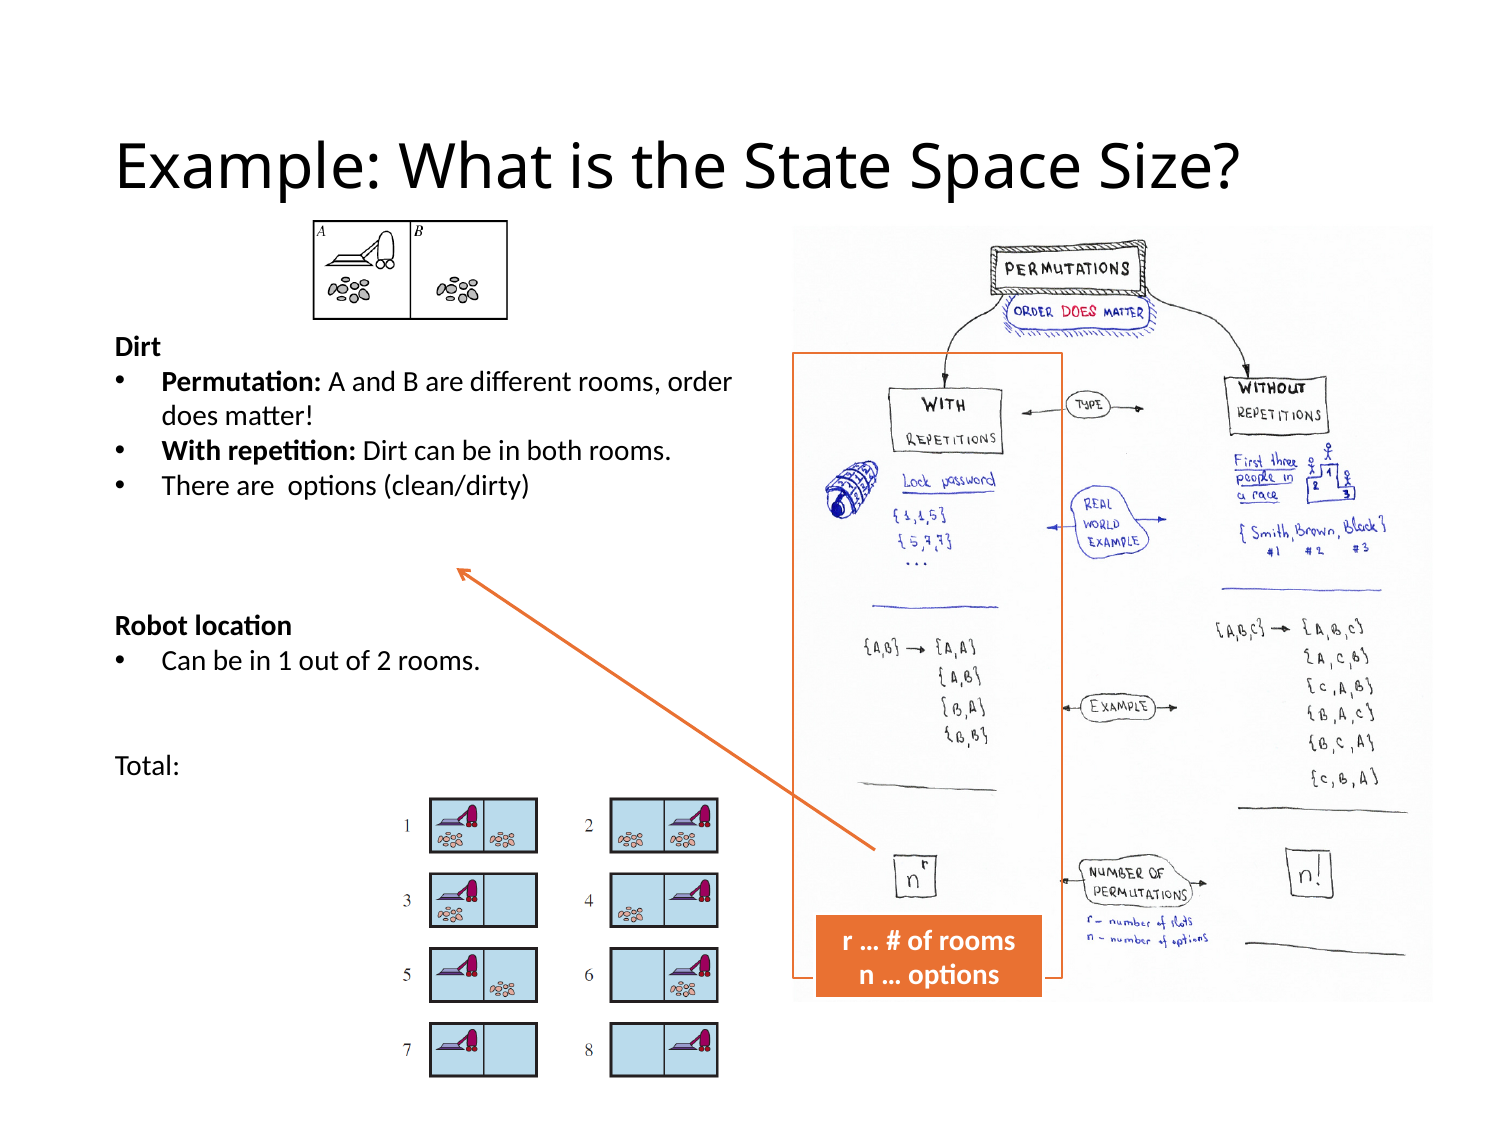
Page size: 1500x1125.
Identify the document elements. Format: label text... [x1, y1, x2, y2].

picture [311, 219, 508, 321]
picture [387, 788, 734, 1087]
picture [787, 219, 1438, 1008]
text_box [456, 568, 875, 850]
title Example: What is the State Space Size? [103, 59, 1397, 278]
